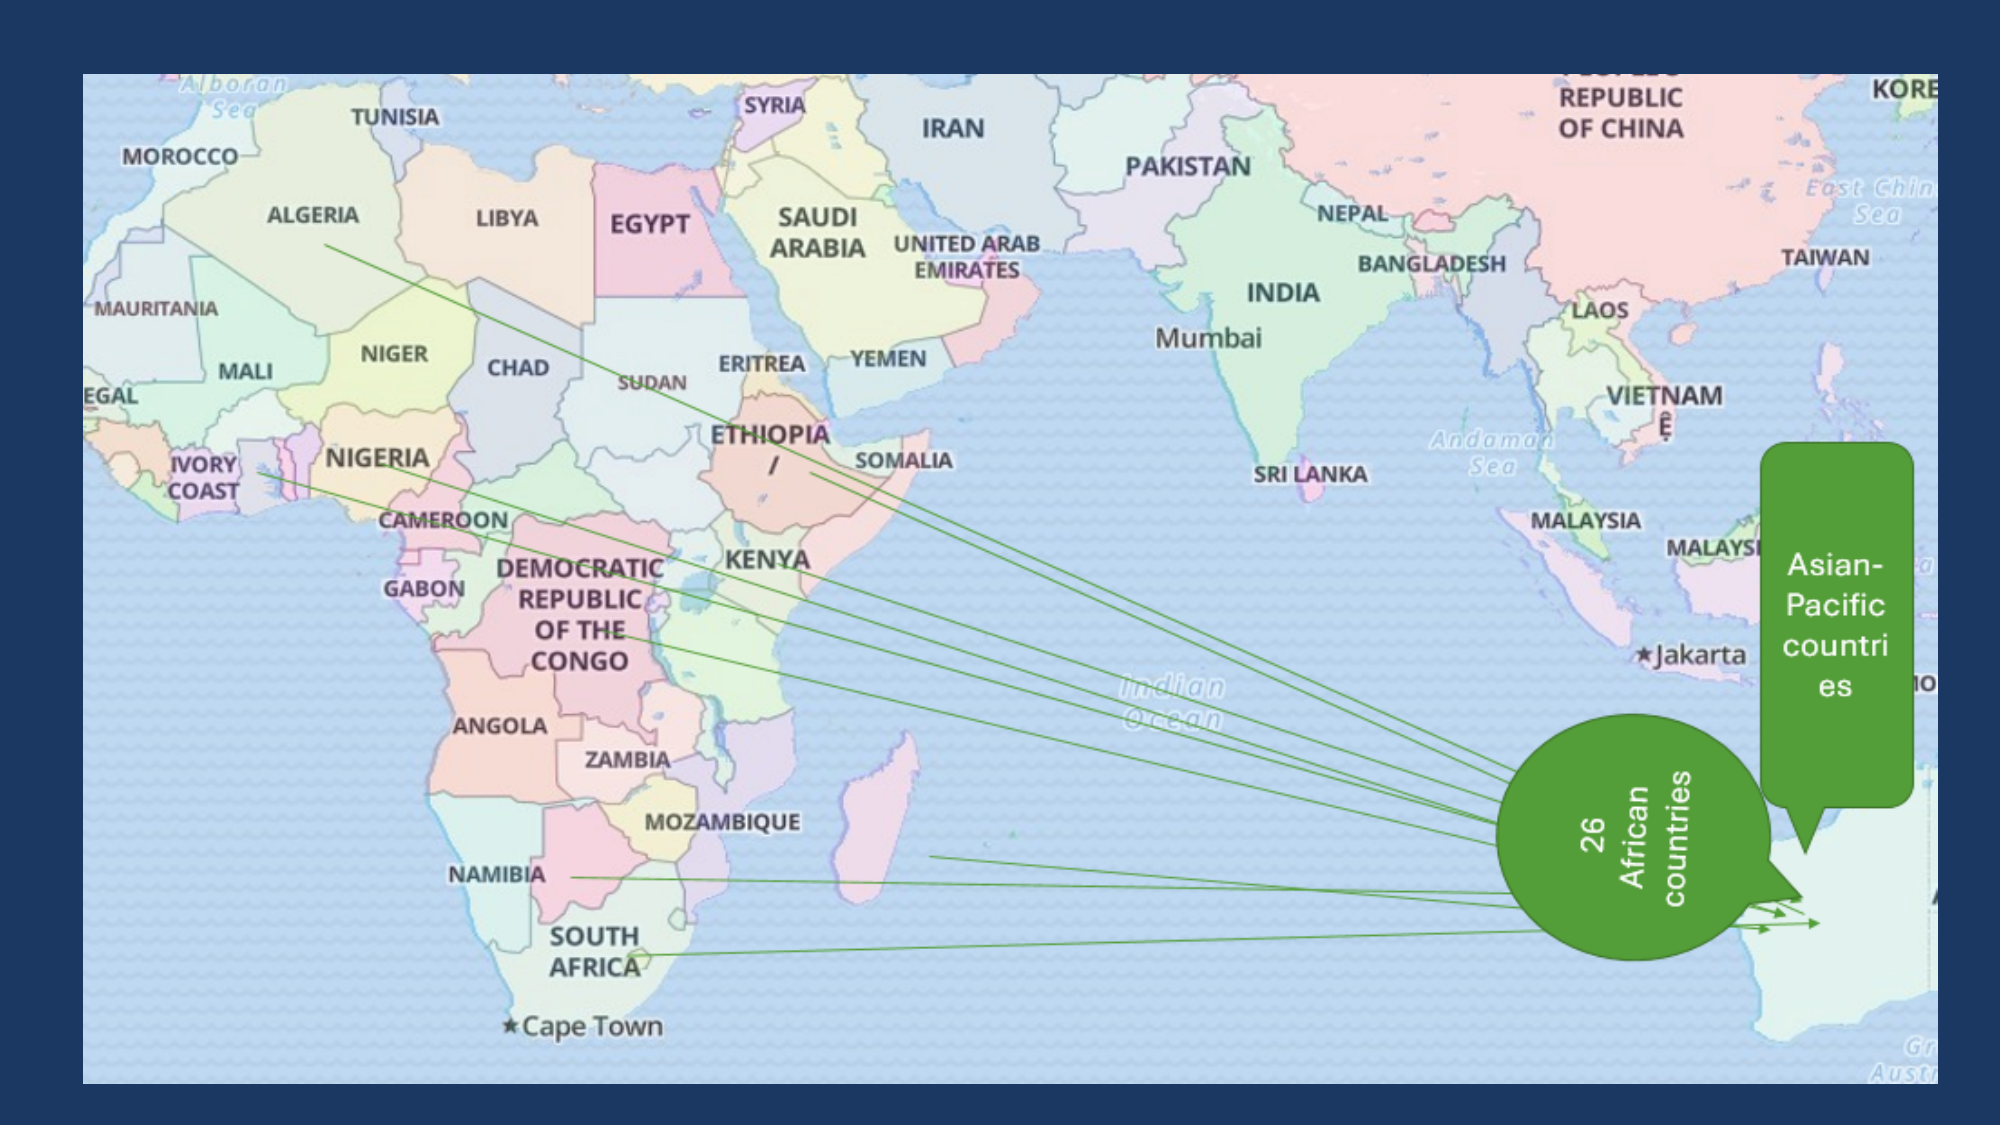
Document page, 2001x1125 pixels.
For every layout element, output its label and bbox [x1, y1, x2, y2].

picture [83, 74, 1938, 1084]
